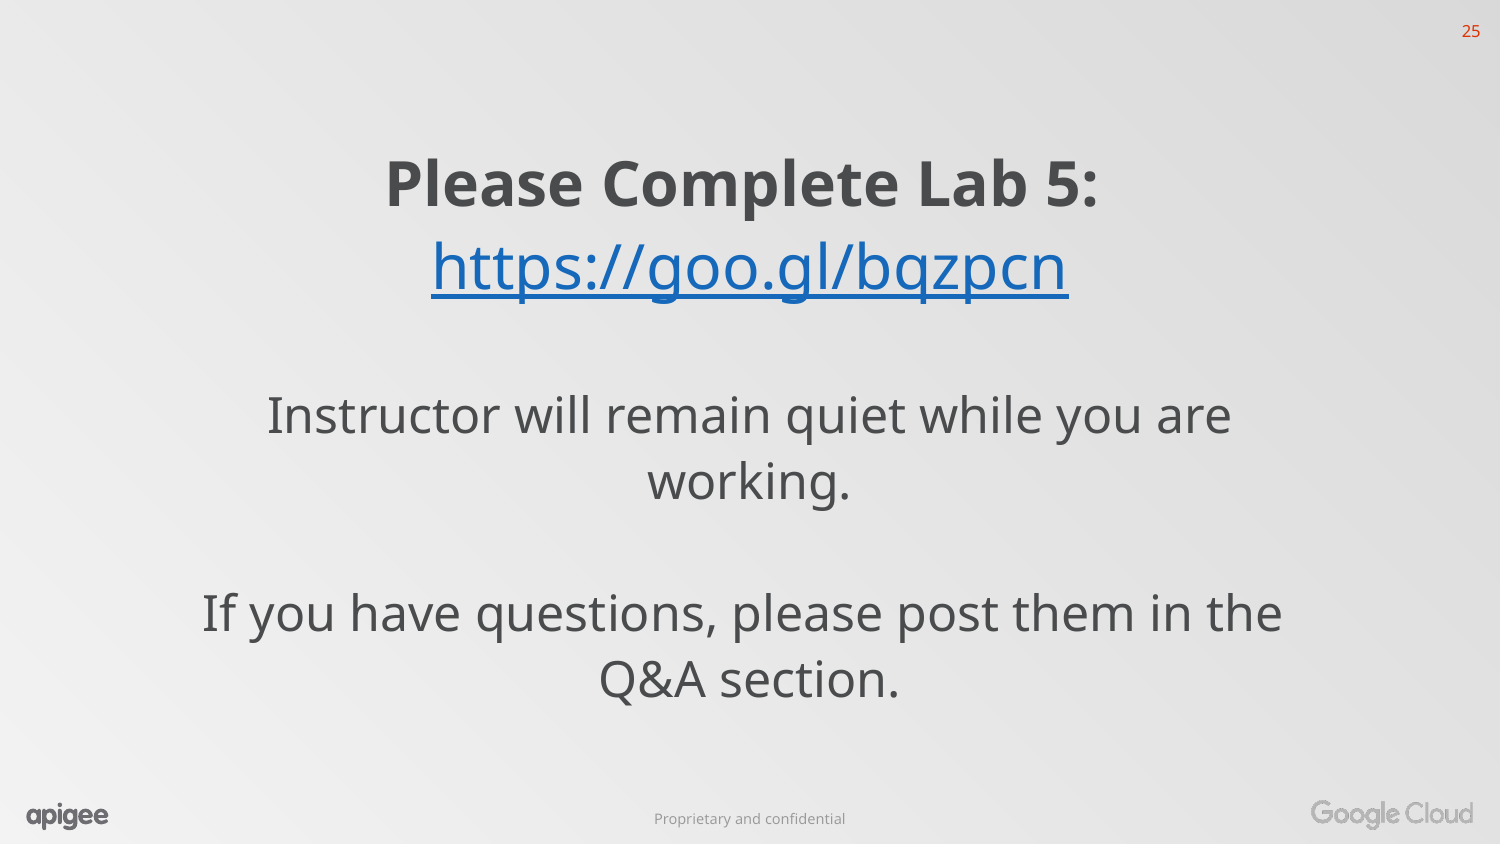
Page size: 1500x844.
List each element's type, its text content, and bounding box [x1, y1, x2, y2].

title Please Complete Lab 5: https://goo.gl/bqzpcn Instructor will remain quiet while you are working. If you have questions, please post them in the Q&A section. [167, 257, 1333, 587]
picture [1311, 800, 1473, 830]
